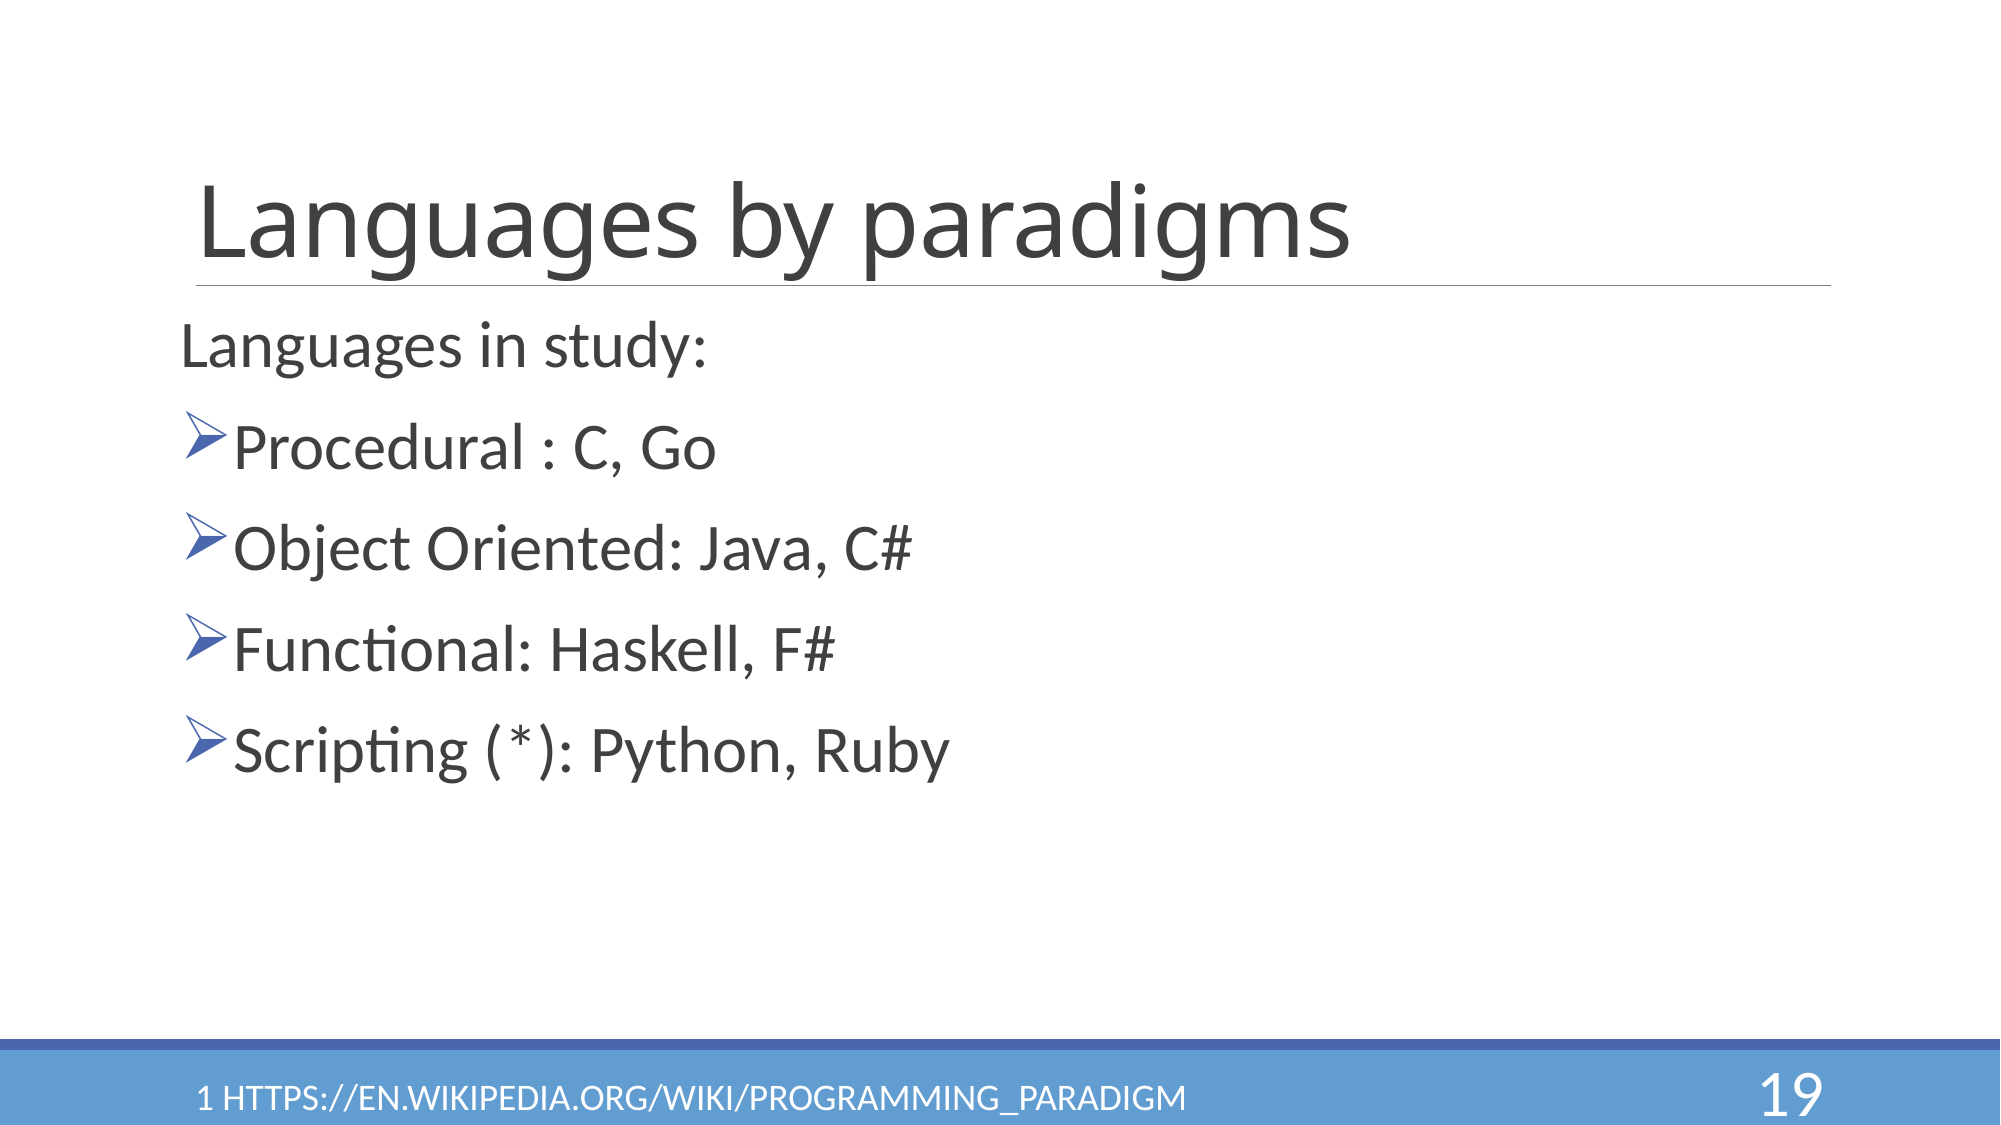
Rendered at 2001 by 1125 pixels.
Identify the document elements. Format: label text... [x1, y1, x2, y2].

footer 1 https://en.wikipedia.org/wiki/Programming_paradigm [180, 1065, 1619, 1125]
title Languages by paradigms [180, 47, 1830, 285]
slide_number 19 [1624, 1059, 1840, 1120]
list Languages in study: Procedural : C, Go Object Oriented: Java, C# Functional: Haskell, F# Scripting (*): Python, Ruby [180, 302, 1830, 963]
